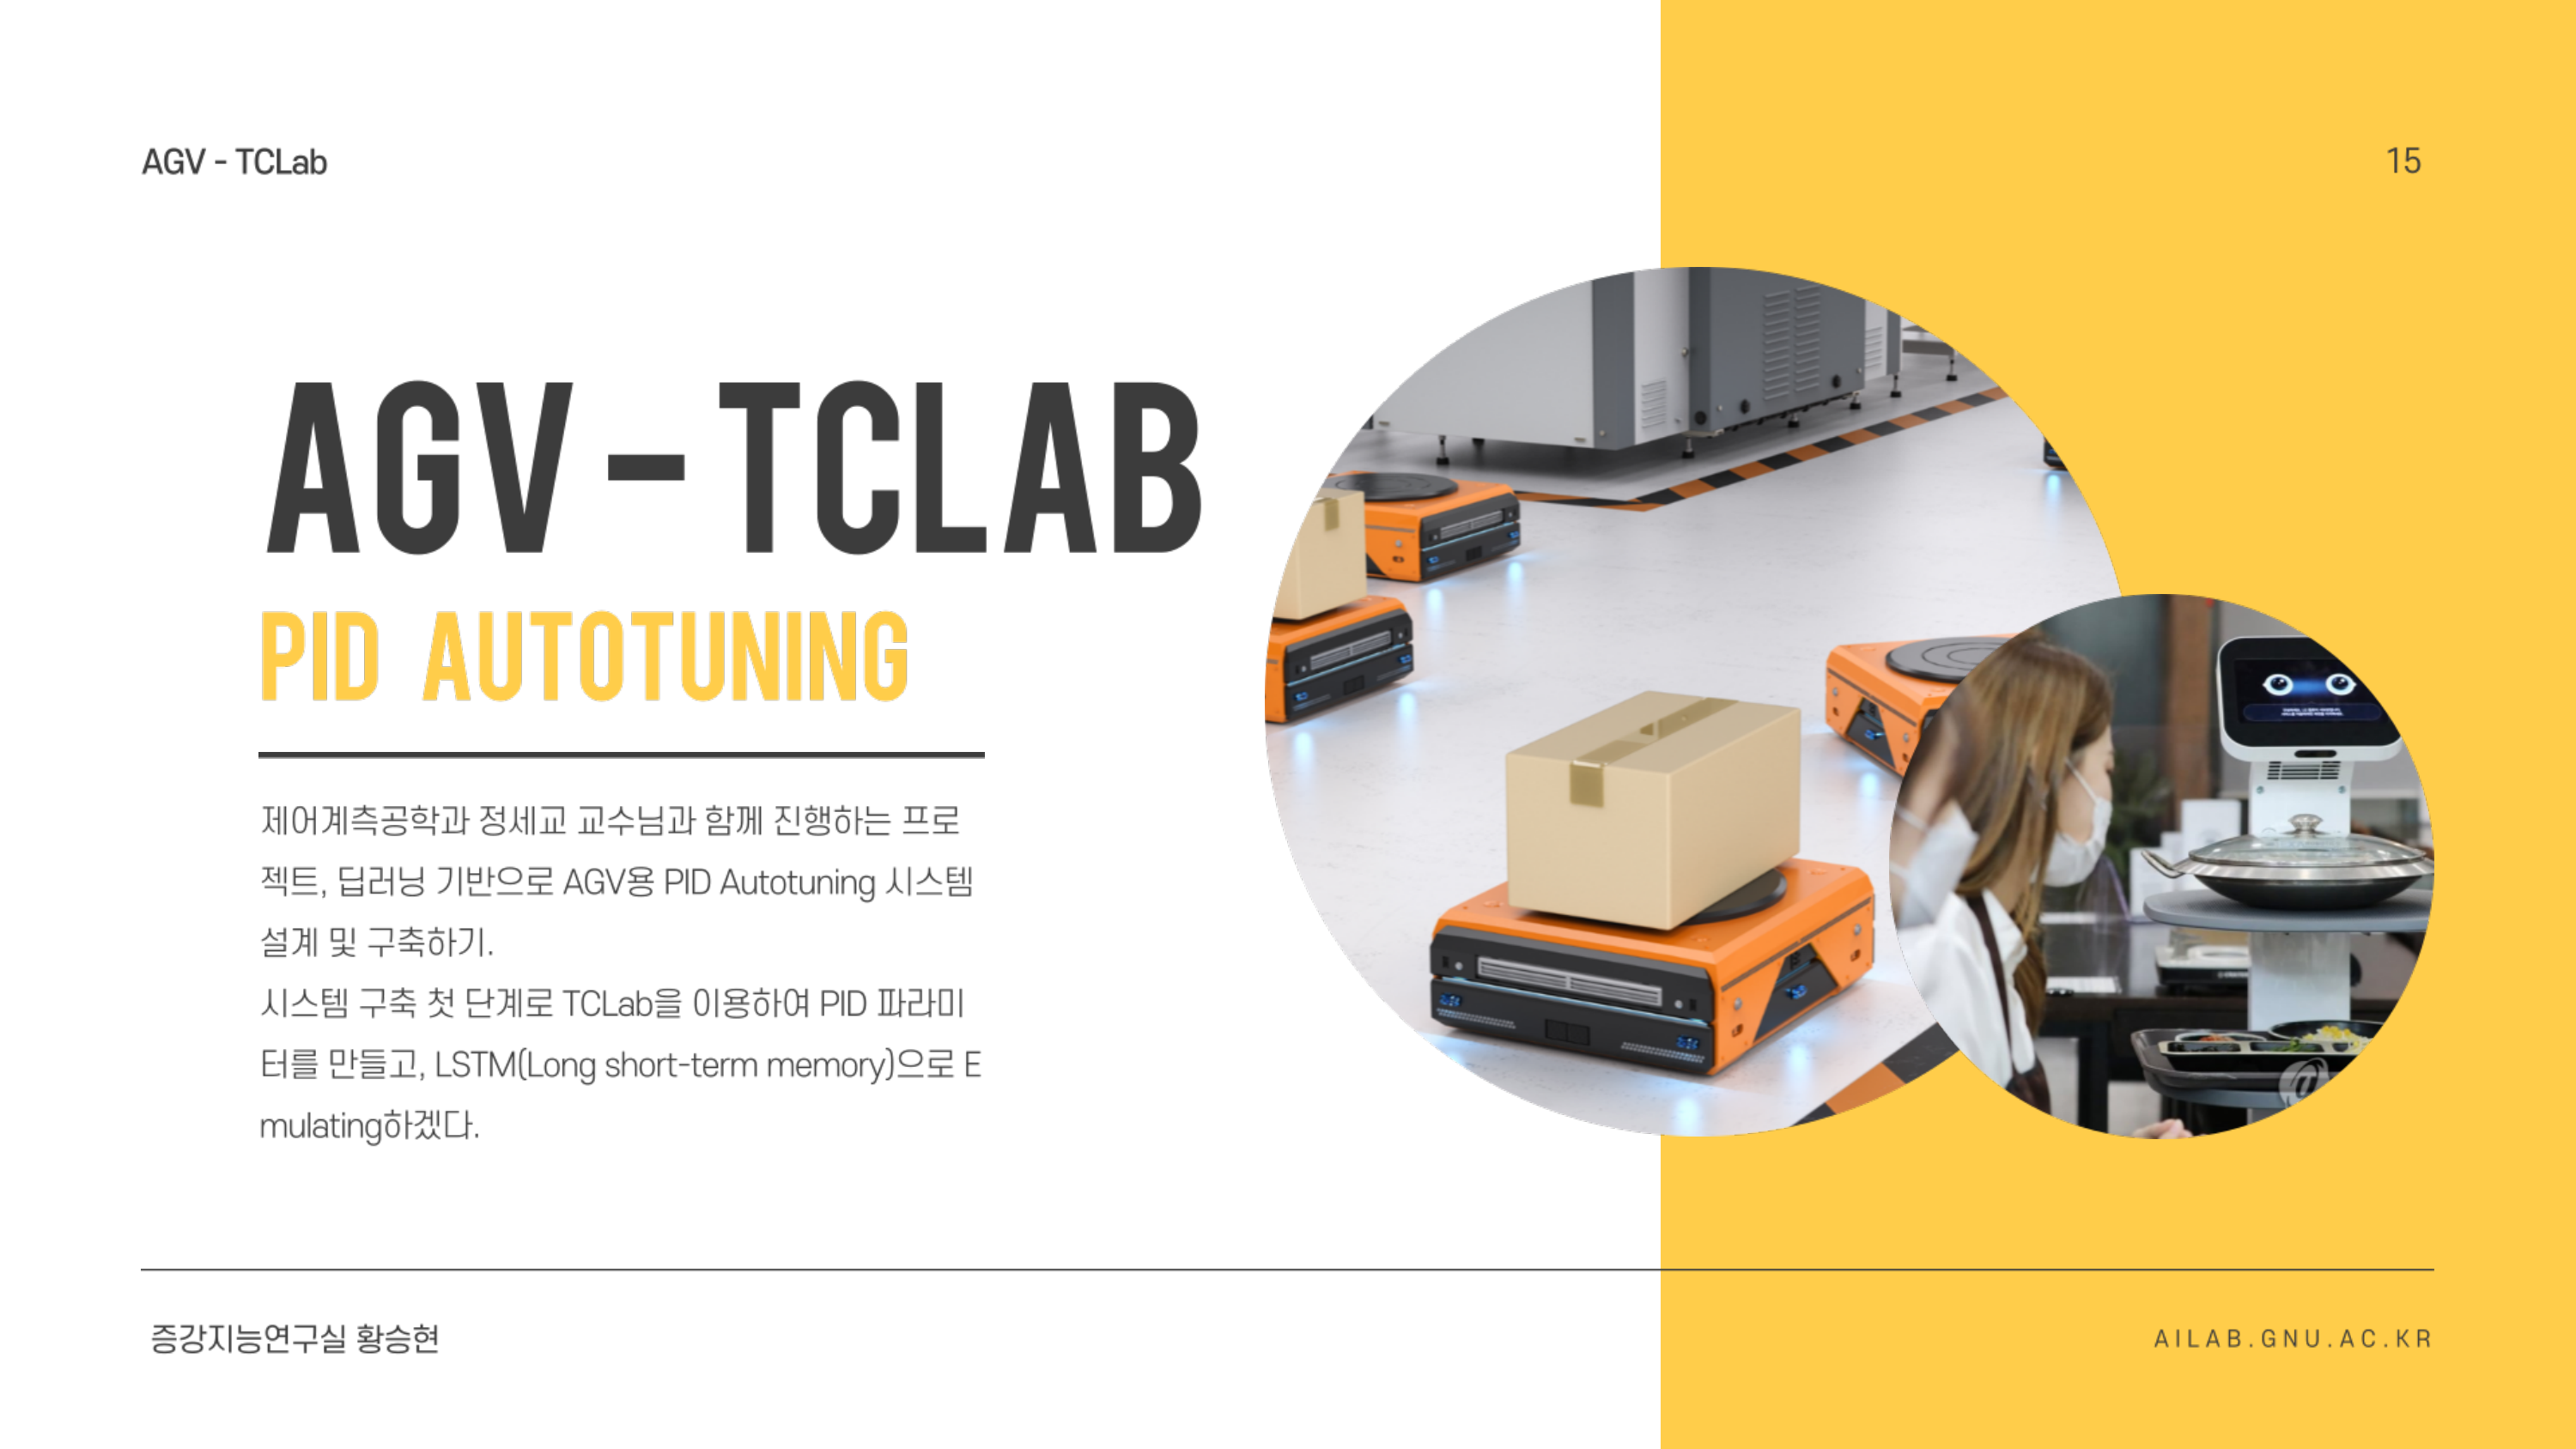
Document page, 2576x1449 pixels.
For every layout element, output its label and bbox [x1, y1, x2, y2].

picture [136, 133, 343, 202]
text_box [1660, 0, 2576, 1449]
picture [146, 1314, 454, 1369]
picture [2379, 132, 2437, 201]
picture [1926, 1320, 2449, 1367]
text_box [1264, 266, 2135, 1137]
text_box [258, 752, 986, 759]
text_box [1889, 594, 2434, 1140]
picture [229, 294, 1264, 767]
picture [253, 792, 996, 1162]
